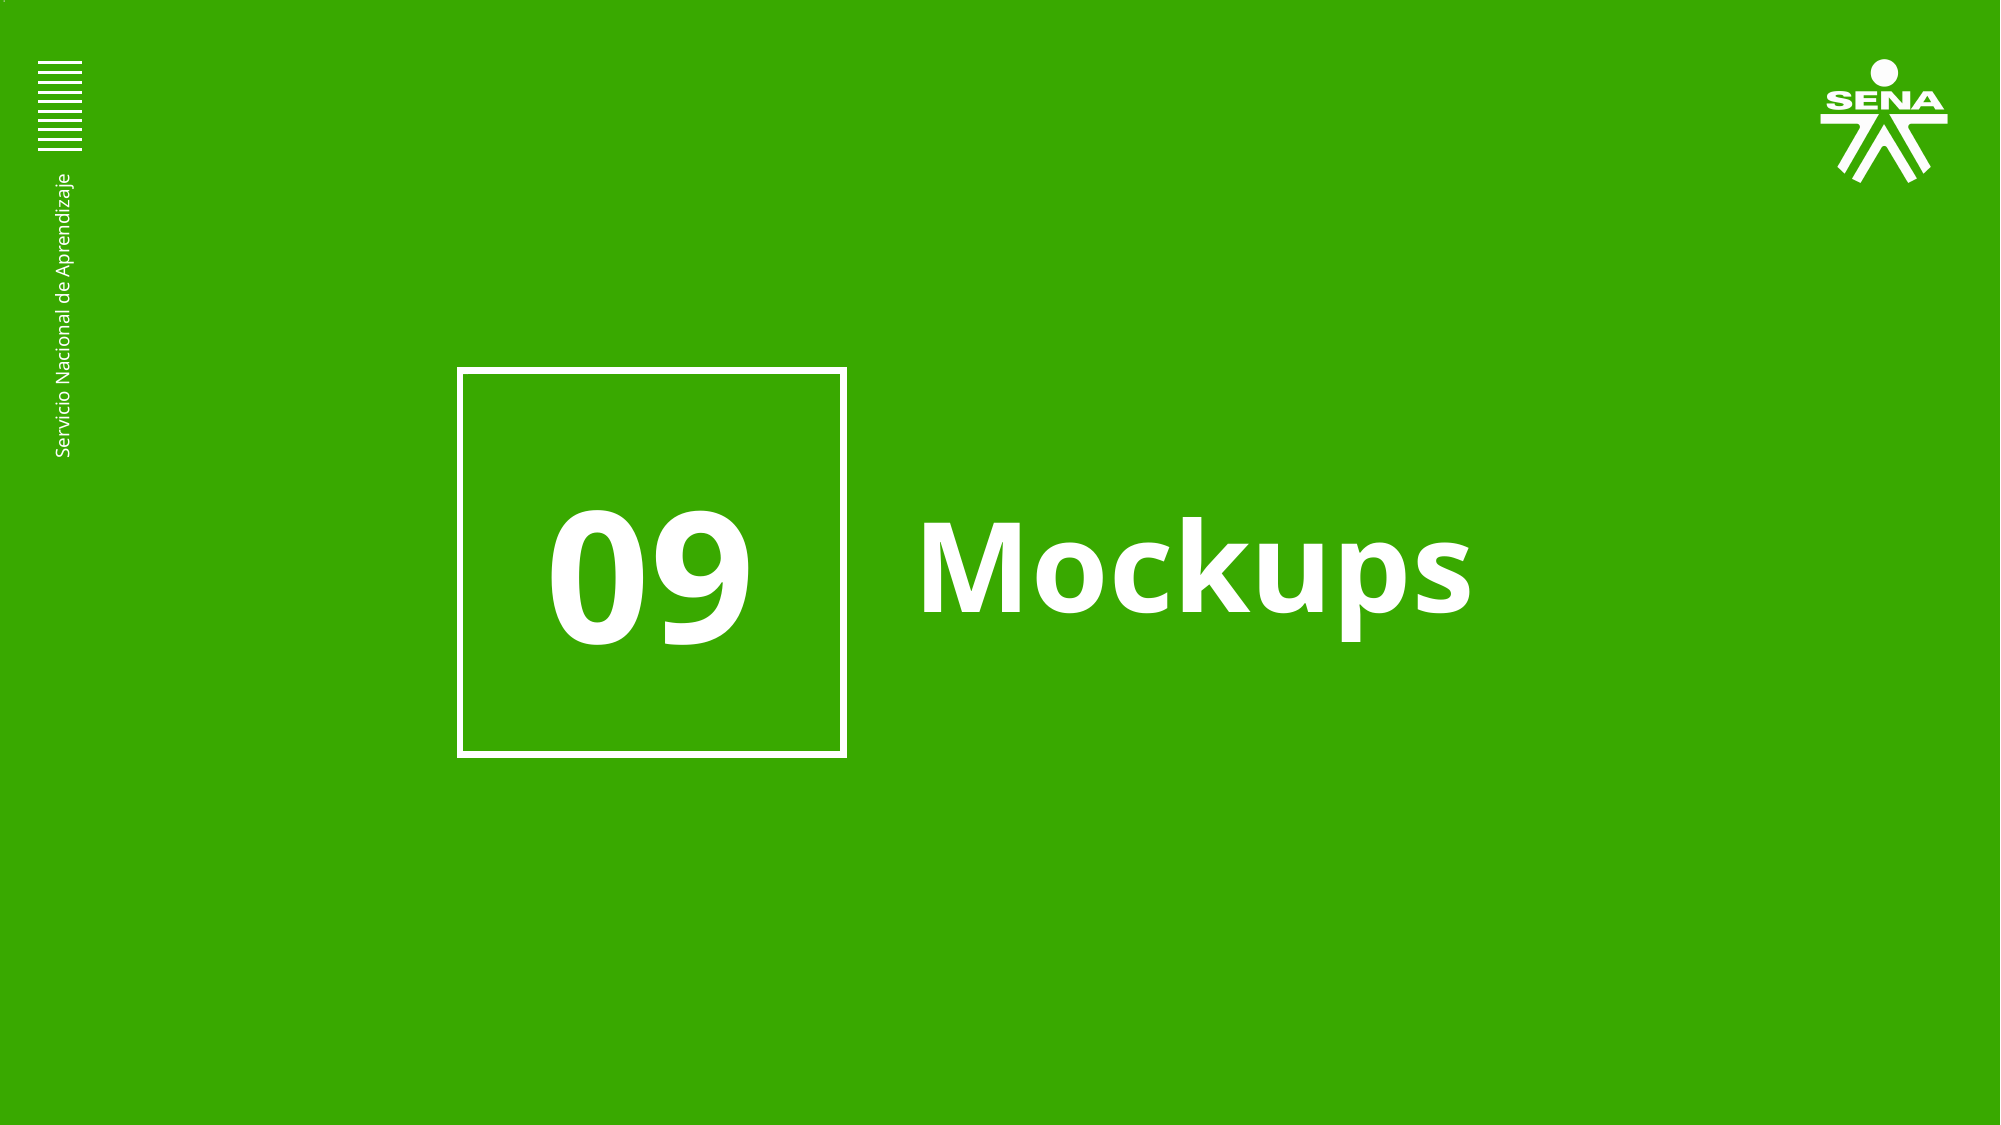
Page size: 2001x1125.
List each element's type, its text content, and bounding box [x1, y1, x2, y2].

text_box [0, 0, 2000, 1125]
text_box [459, 370, 844, 755]
text_box Mockups [893, 460, 1615, 665]
text_box Servicio Nacional de Aprendizaje [43, 158, 81, 485]
picture [1806, 43, 1962, 200]
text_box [38, 62, 83, 150]
text_box 09 [459, 452, 842, 688]
